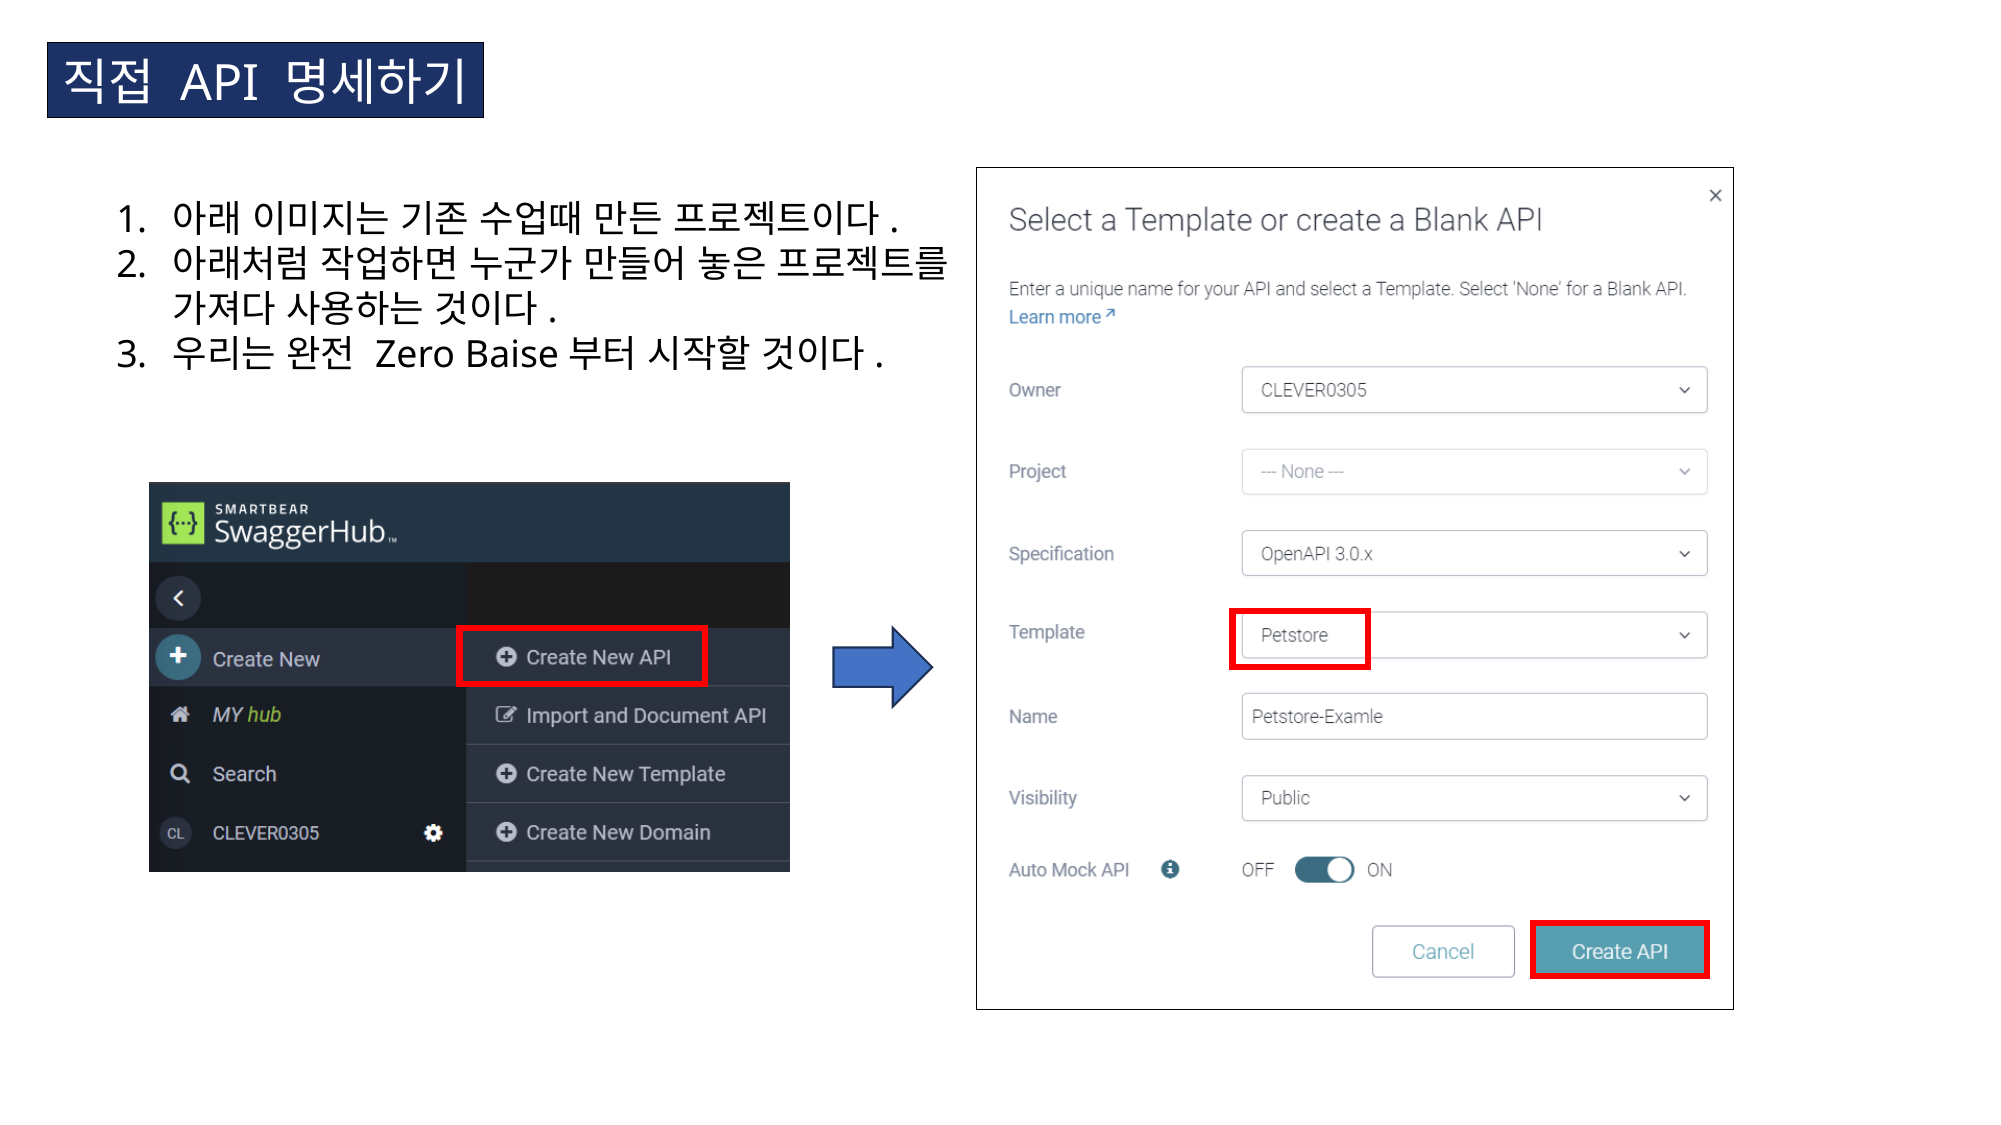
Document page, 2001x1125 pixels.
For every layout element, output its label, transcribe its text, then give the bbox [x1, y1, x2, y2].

text_box 직접 API 명세하기 [47, 42, 484, 118]
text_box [80, 167, 1734, 1010]
